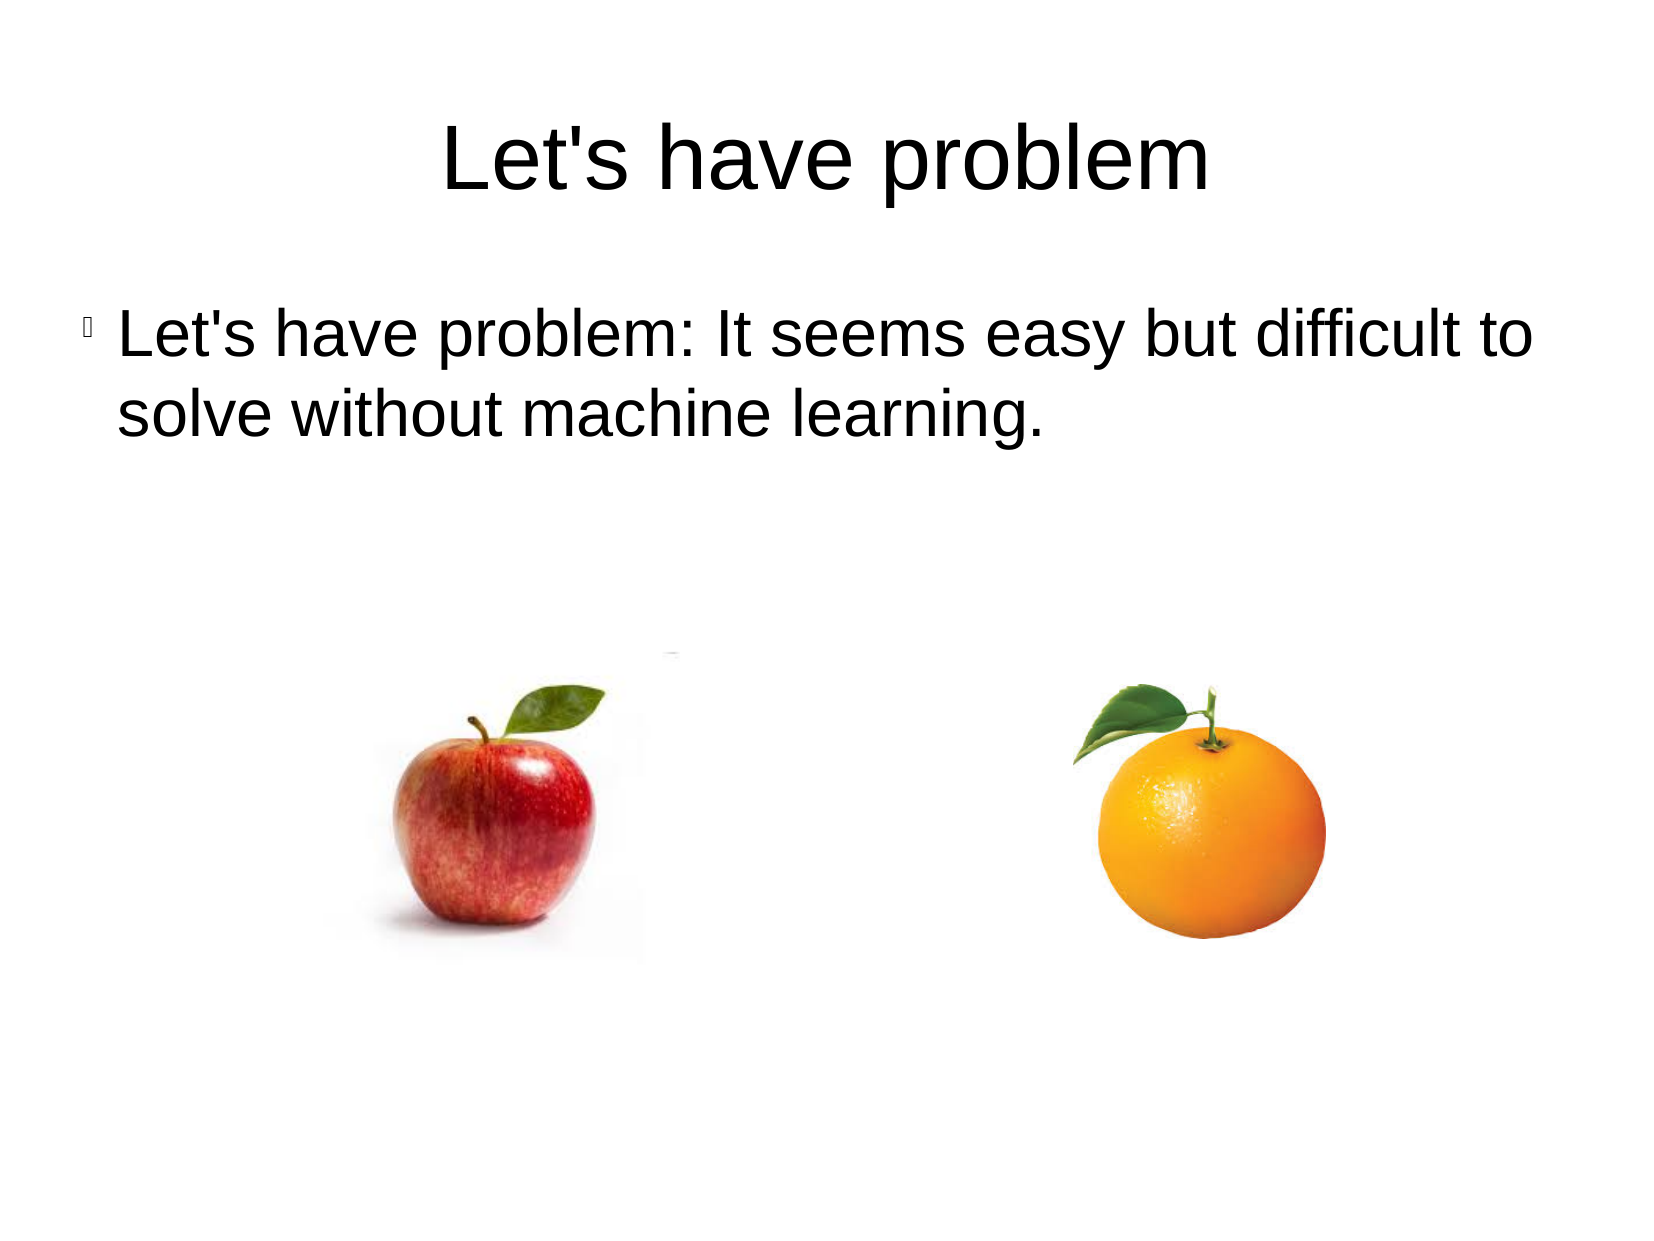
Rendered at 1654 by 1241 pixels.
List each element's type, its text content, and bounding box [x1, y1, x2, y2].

picture [1073, 683, 1326, 940]
text_box Let's have problem [82, 49, 1571, 257]
picture [299, 651, 680, 975]
text_box Let's have problem: It seems easy but difficult to solve without machine learning. [82, 290, 1571, 1010]
